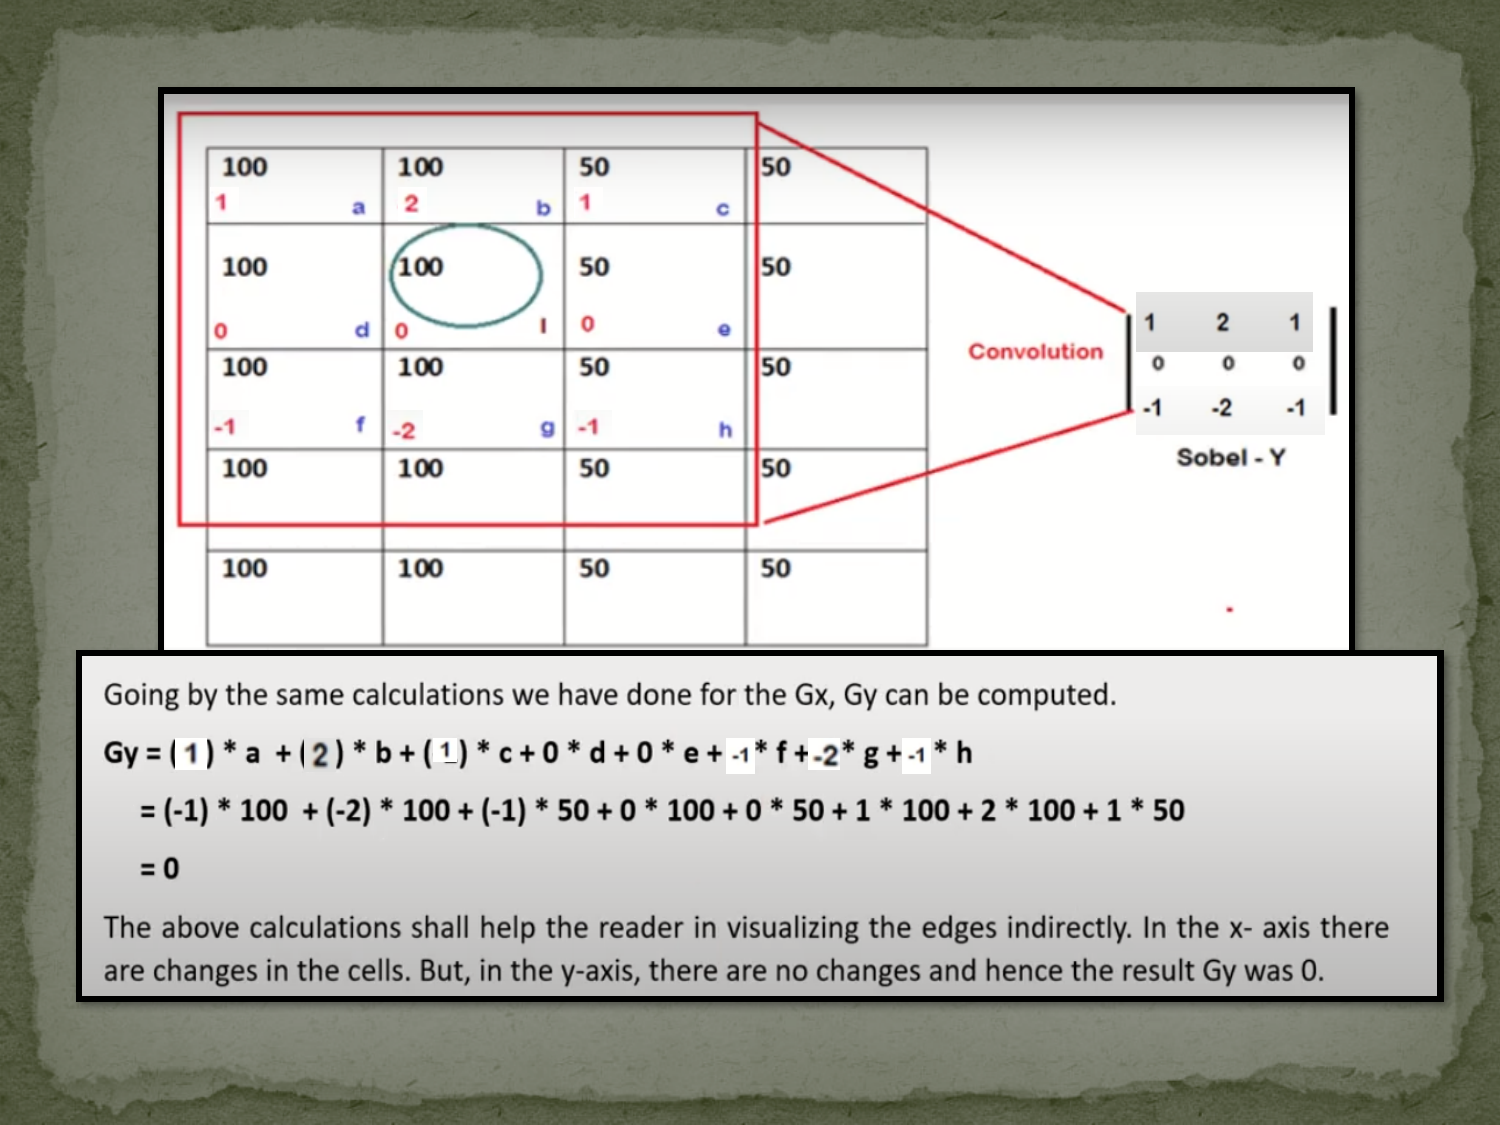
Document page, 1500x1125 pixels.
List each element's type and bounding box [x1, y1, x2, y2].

picture [163, 93, 1351, 655]
picture [81, 656, 1439, 998]
